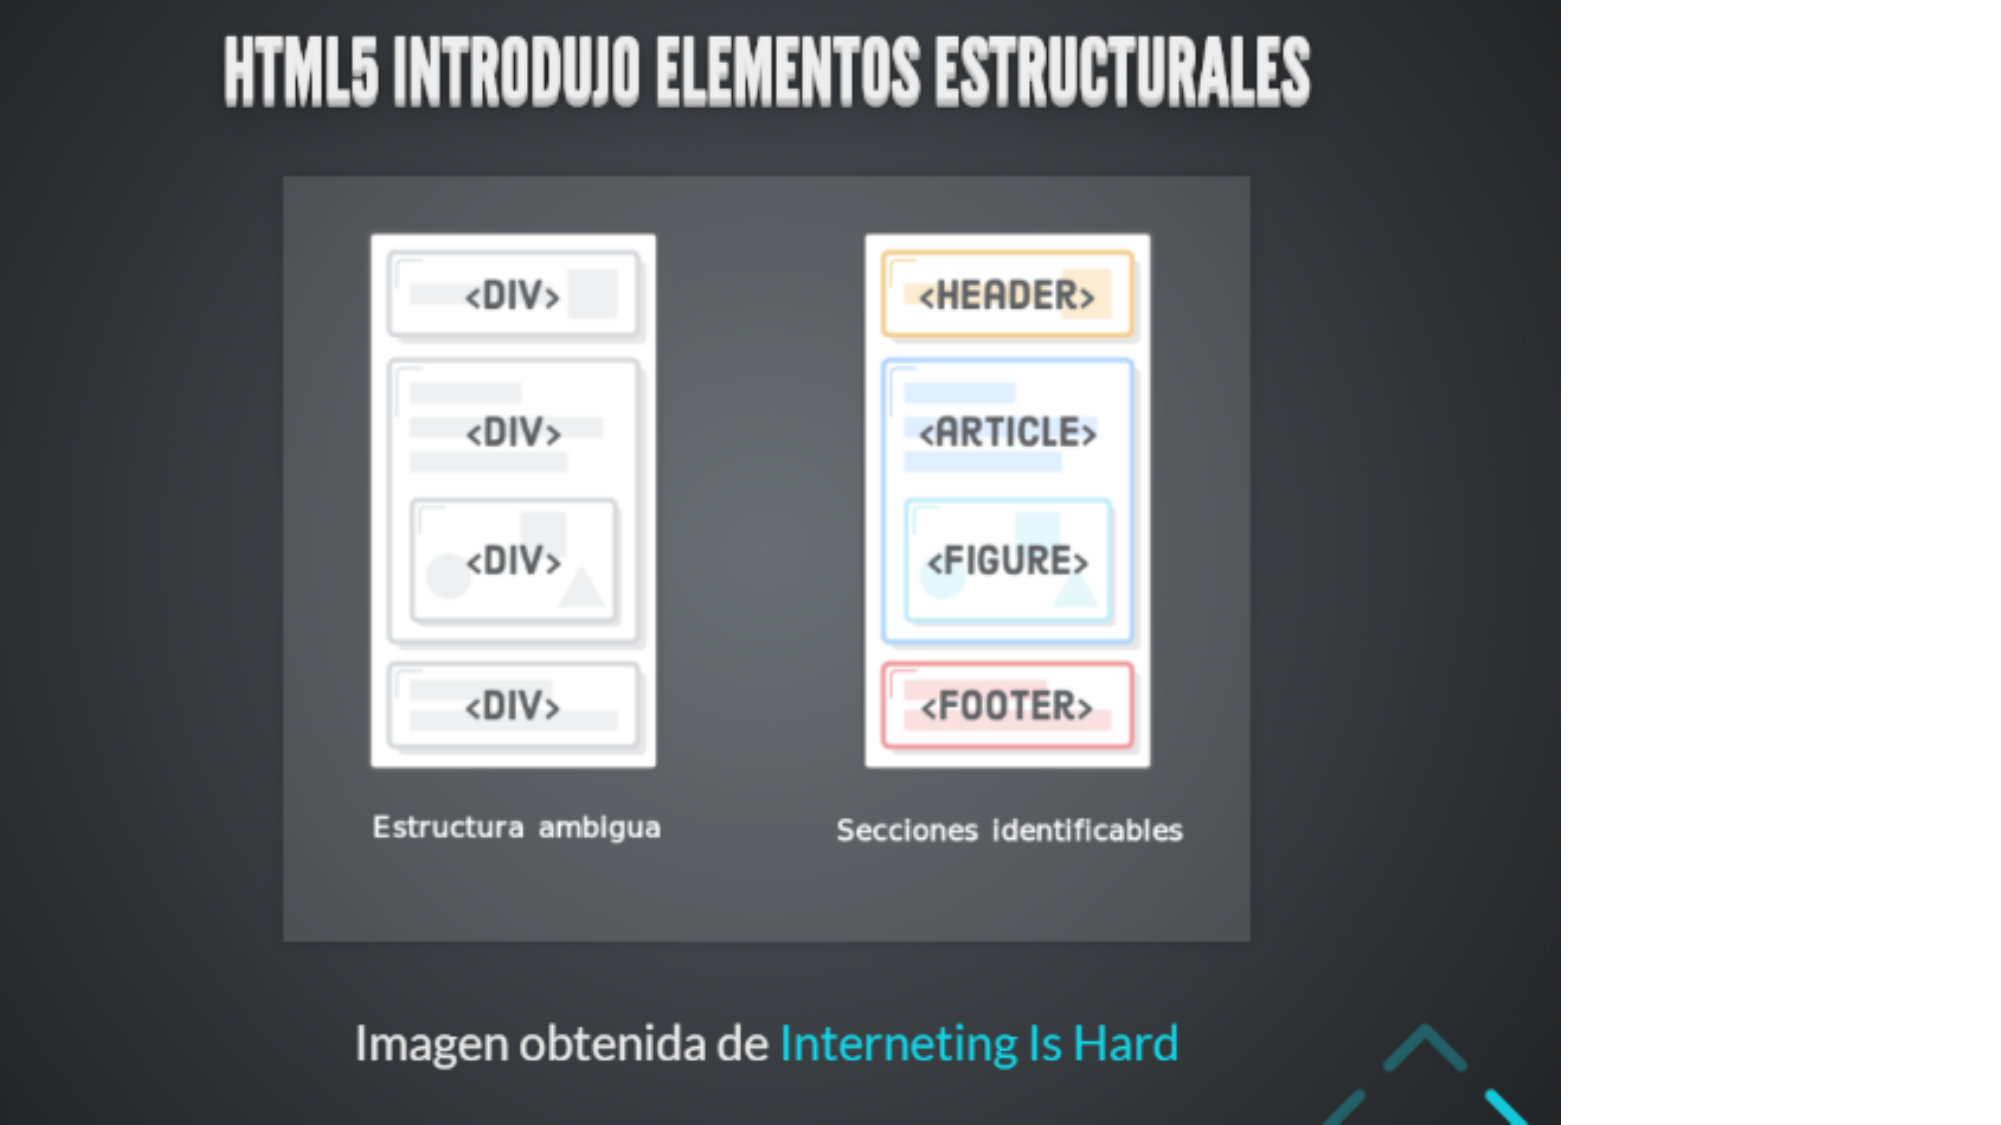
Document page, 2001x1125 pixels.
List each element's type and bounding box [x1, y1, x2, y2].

picture [0, 0, 1561, 1125]
